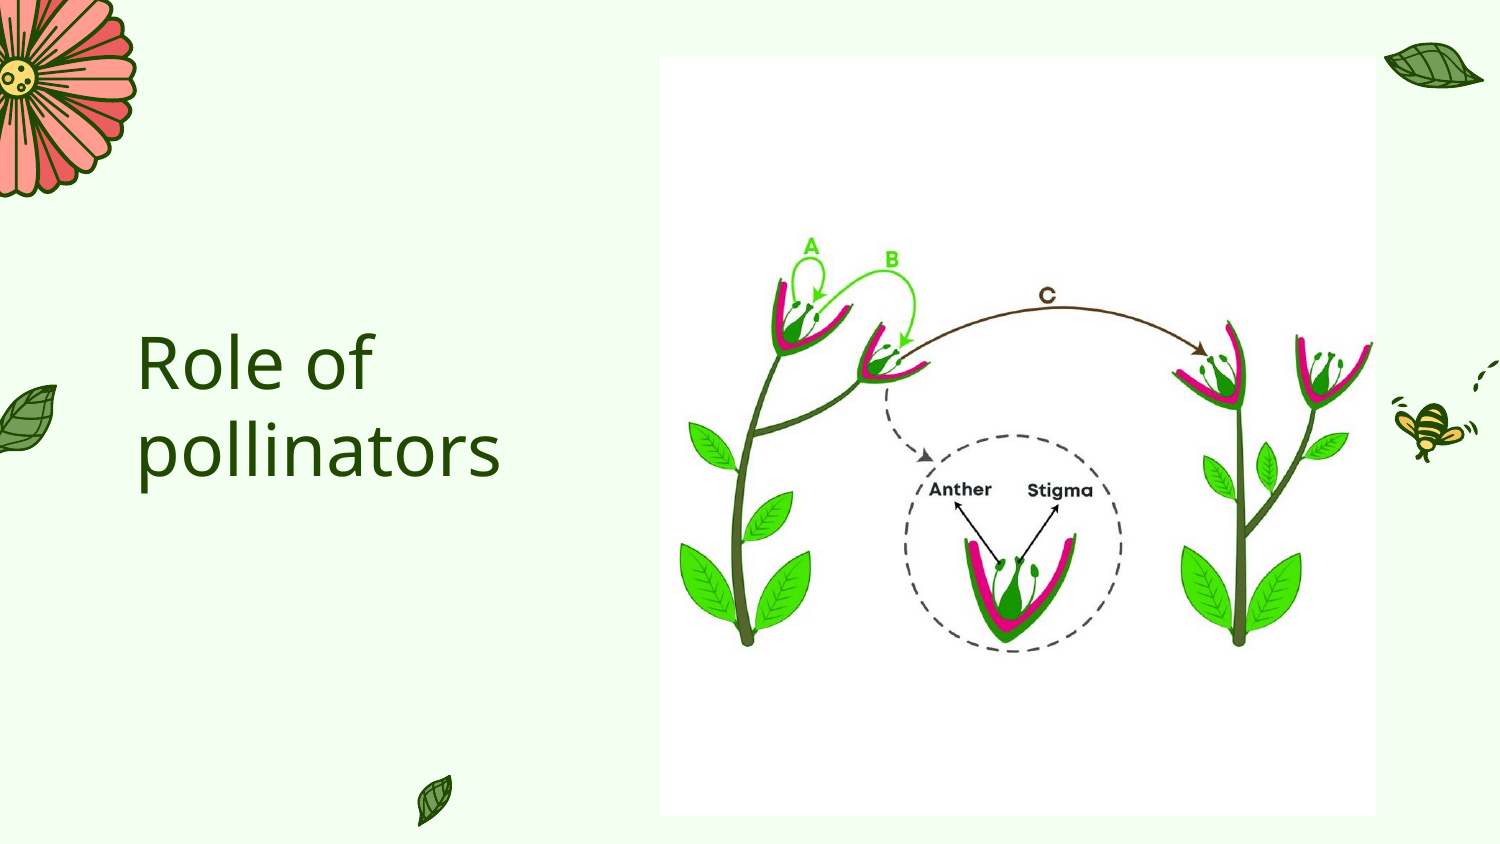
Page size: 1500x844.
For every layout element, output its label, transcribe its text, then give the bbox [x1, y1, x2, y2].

title Role of pollinators [120, 307, 629, 507]
picture [660, 55, 1376, 816]
